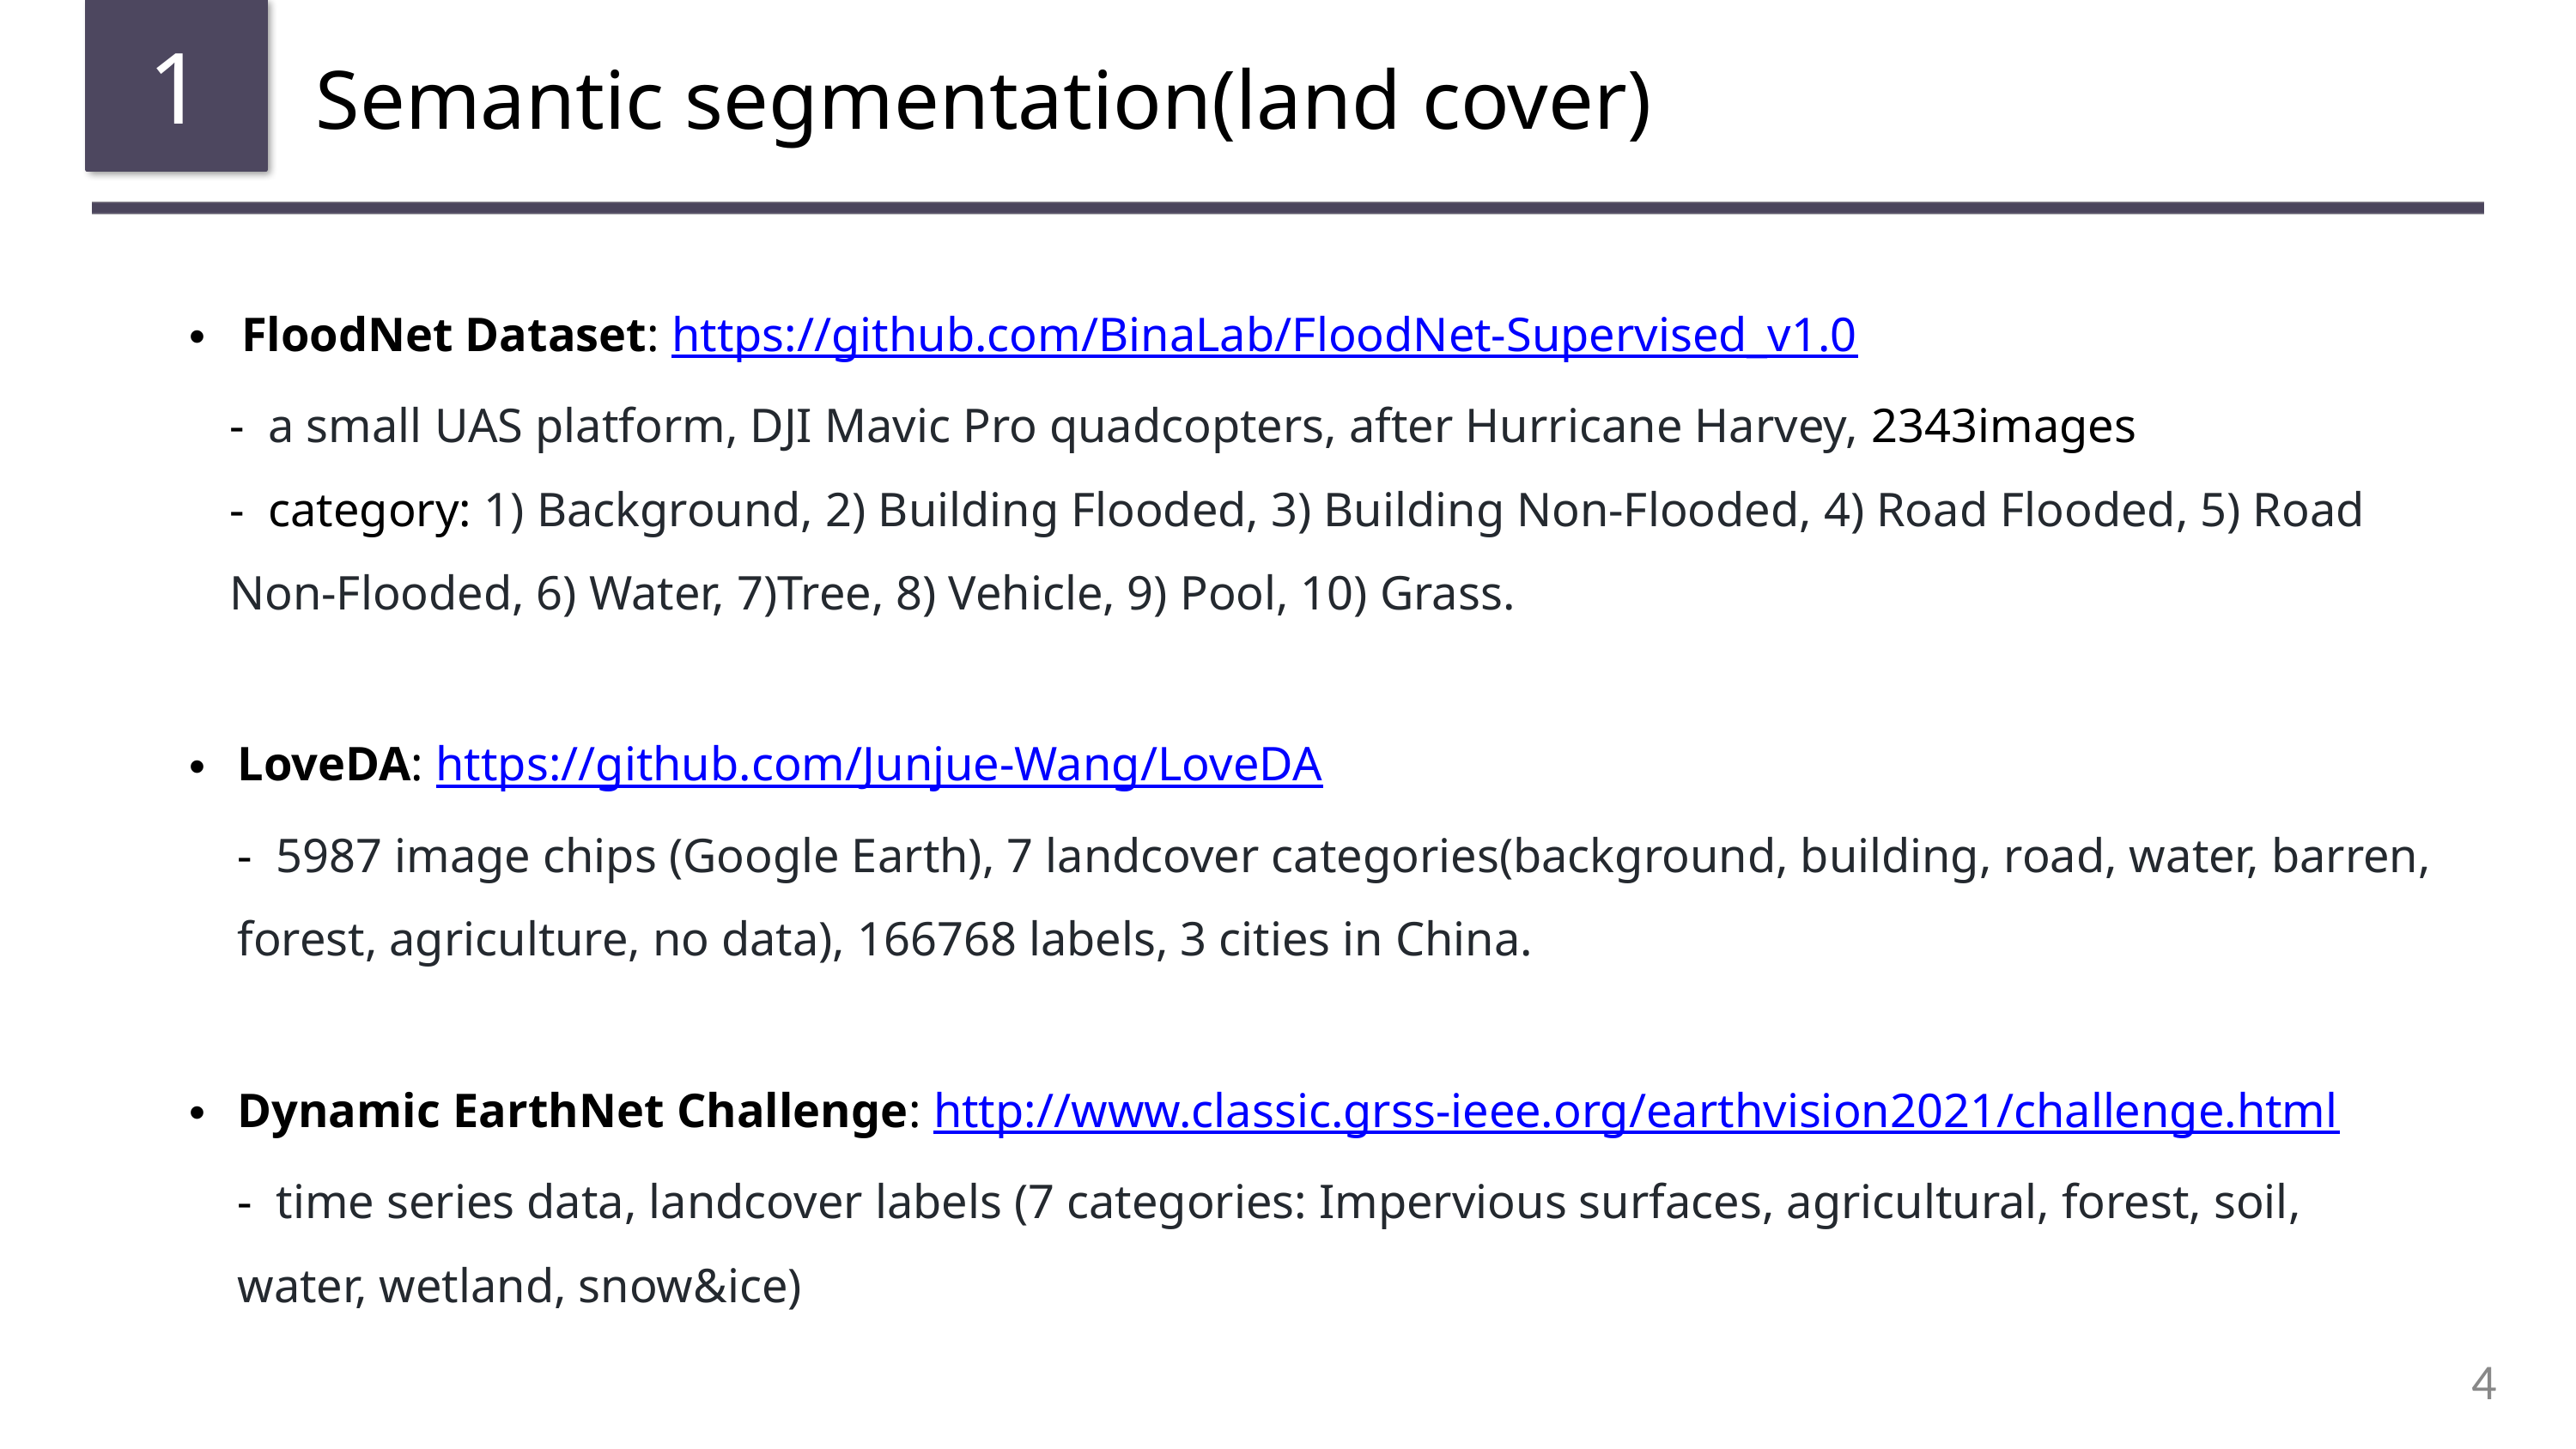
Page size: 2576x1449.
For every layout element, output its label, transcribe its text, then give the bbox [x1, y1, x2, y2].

slide_number 4 [2208, 1354, 2510, 1405]
picture [92, 185, 2484, 232]
text_box FloodNet Dataset: https://github.com/BinaLab/FloodNet-Supervised_v1.0 - a small UAS platform, DJI Mavic Pro quadcopters, after Hurricane Harvey, 2343images - category: 1) Background, 2) Building Flooded, 3) Building Non-Flooded, 4) Road Flooded, 5) Road Non-Flooded, 6) Water, 7)Tree, 8) Vehicle, 9) Pool, 10) Grass. LoveDA: https://github.com/Junjue-Wang/LoveDA - 5987 image chips (Google Earth), 7 landcover categories(background, building, road, water, barren, forest, agriculture, no data), 166768 labels, 3 cities in China. Dynamic EarthNet Challenge: http://www.classic.grss-ieee.org/earthvision2021/challenge.html - time series data, landcover labels (7 categories: Impervious surfaces, agricultural, forest, soil, water, wetland, snow&ice) [176, 266, 2450, 1449]
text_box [87, 0, 1930, 170]
